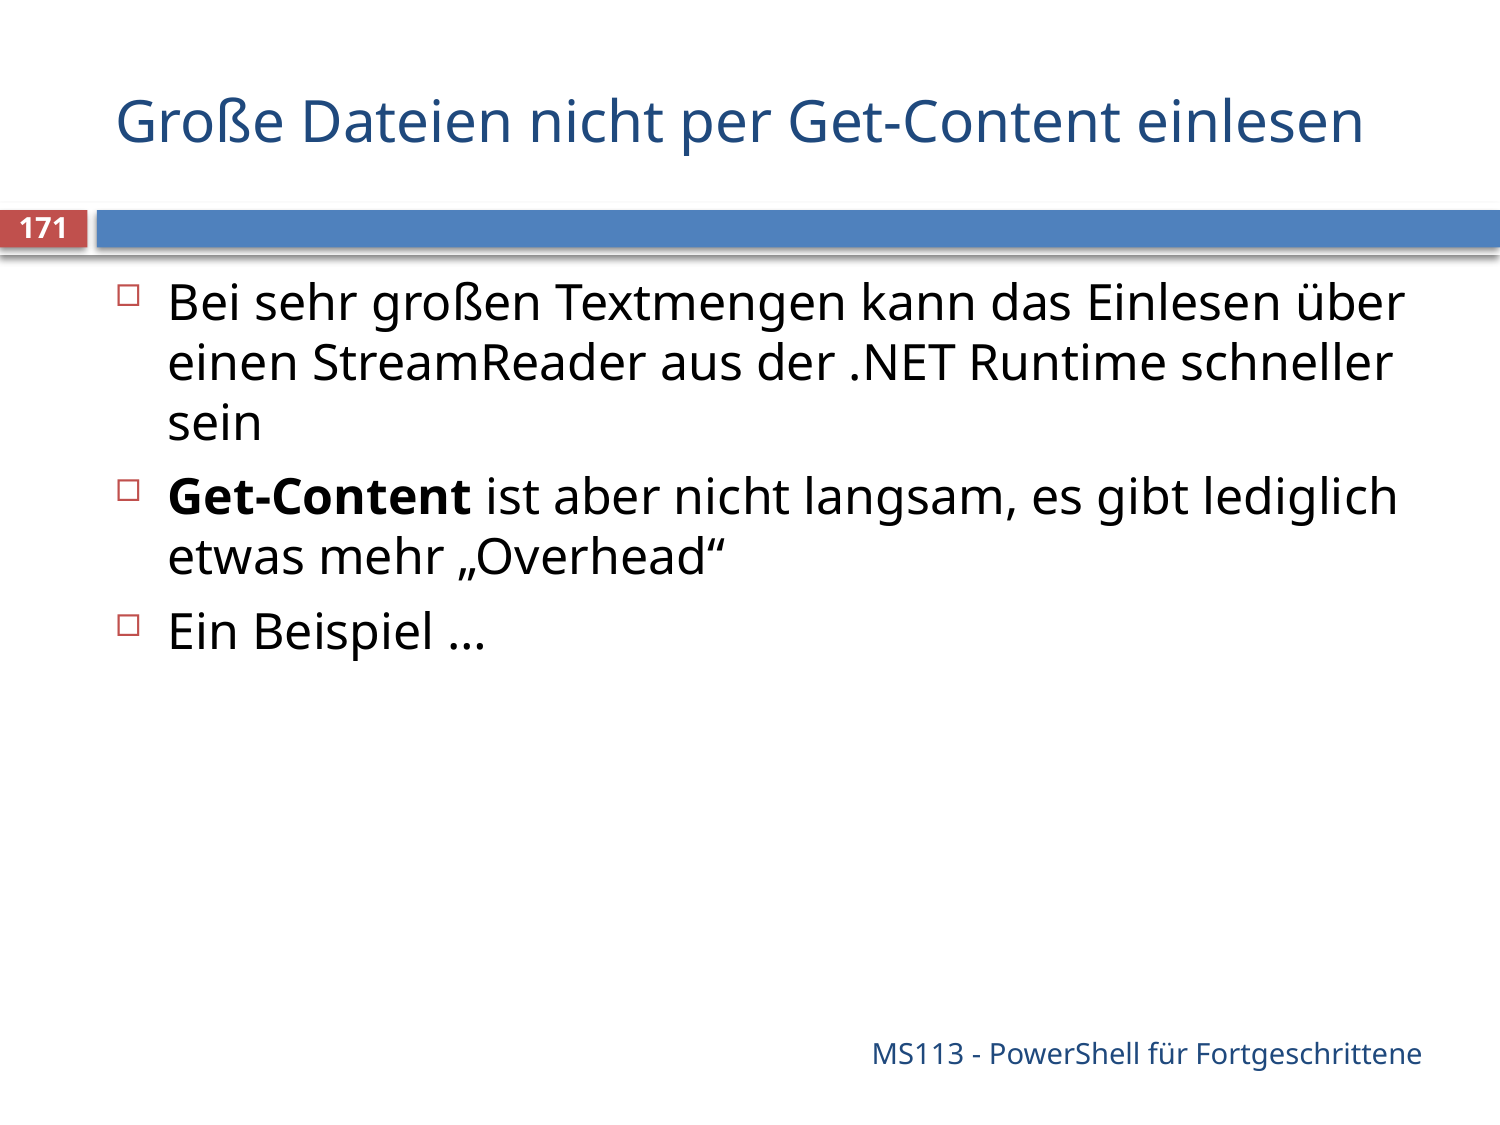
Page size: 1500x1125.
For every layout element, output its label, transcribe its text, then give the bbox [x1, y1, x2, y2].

list Bei sehr großen Textmengen kann das Einlesen über einen StreamReader aus der .NET Runtime schneller sein Get-Content ist aber nicht langsam, es gibt lediglich etwas mehr „Overhead“ Ein Beispiel … [100, 262, 1438, 1000]
title Große Dateien nicht per Get-Content einlesen [100, 37, 1438, 200]
footer MS113 - PowerShell für Fortgeschrittene [99, 1024, 1438, 1085]
slide_number 171 [0, 208, 88, 249]
